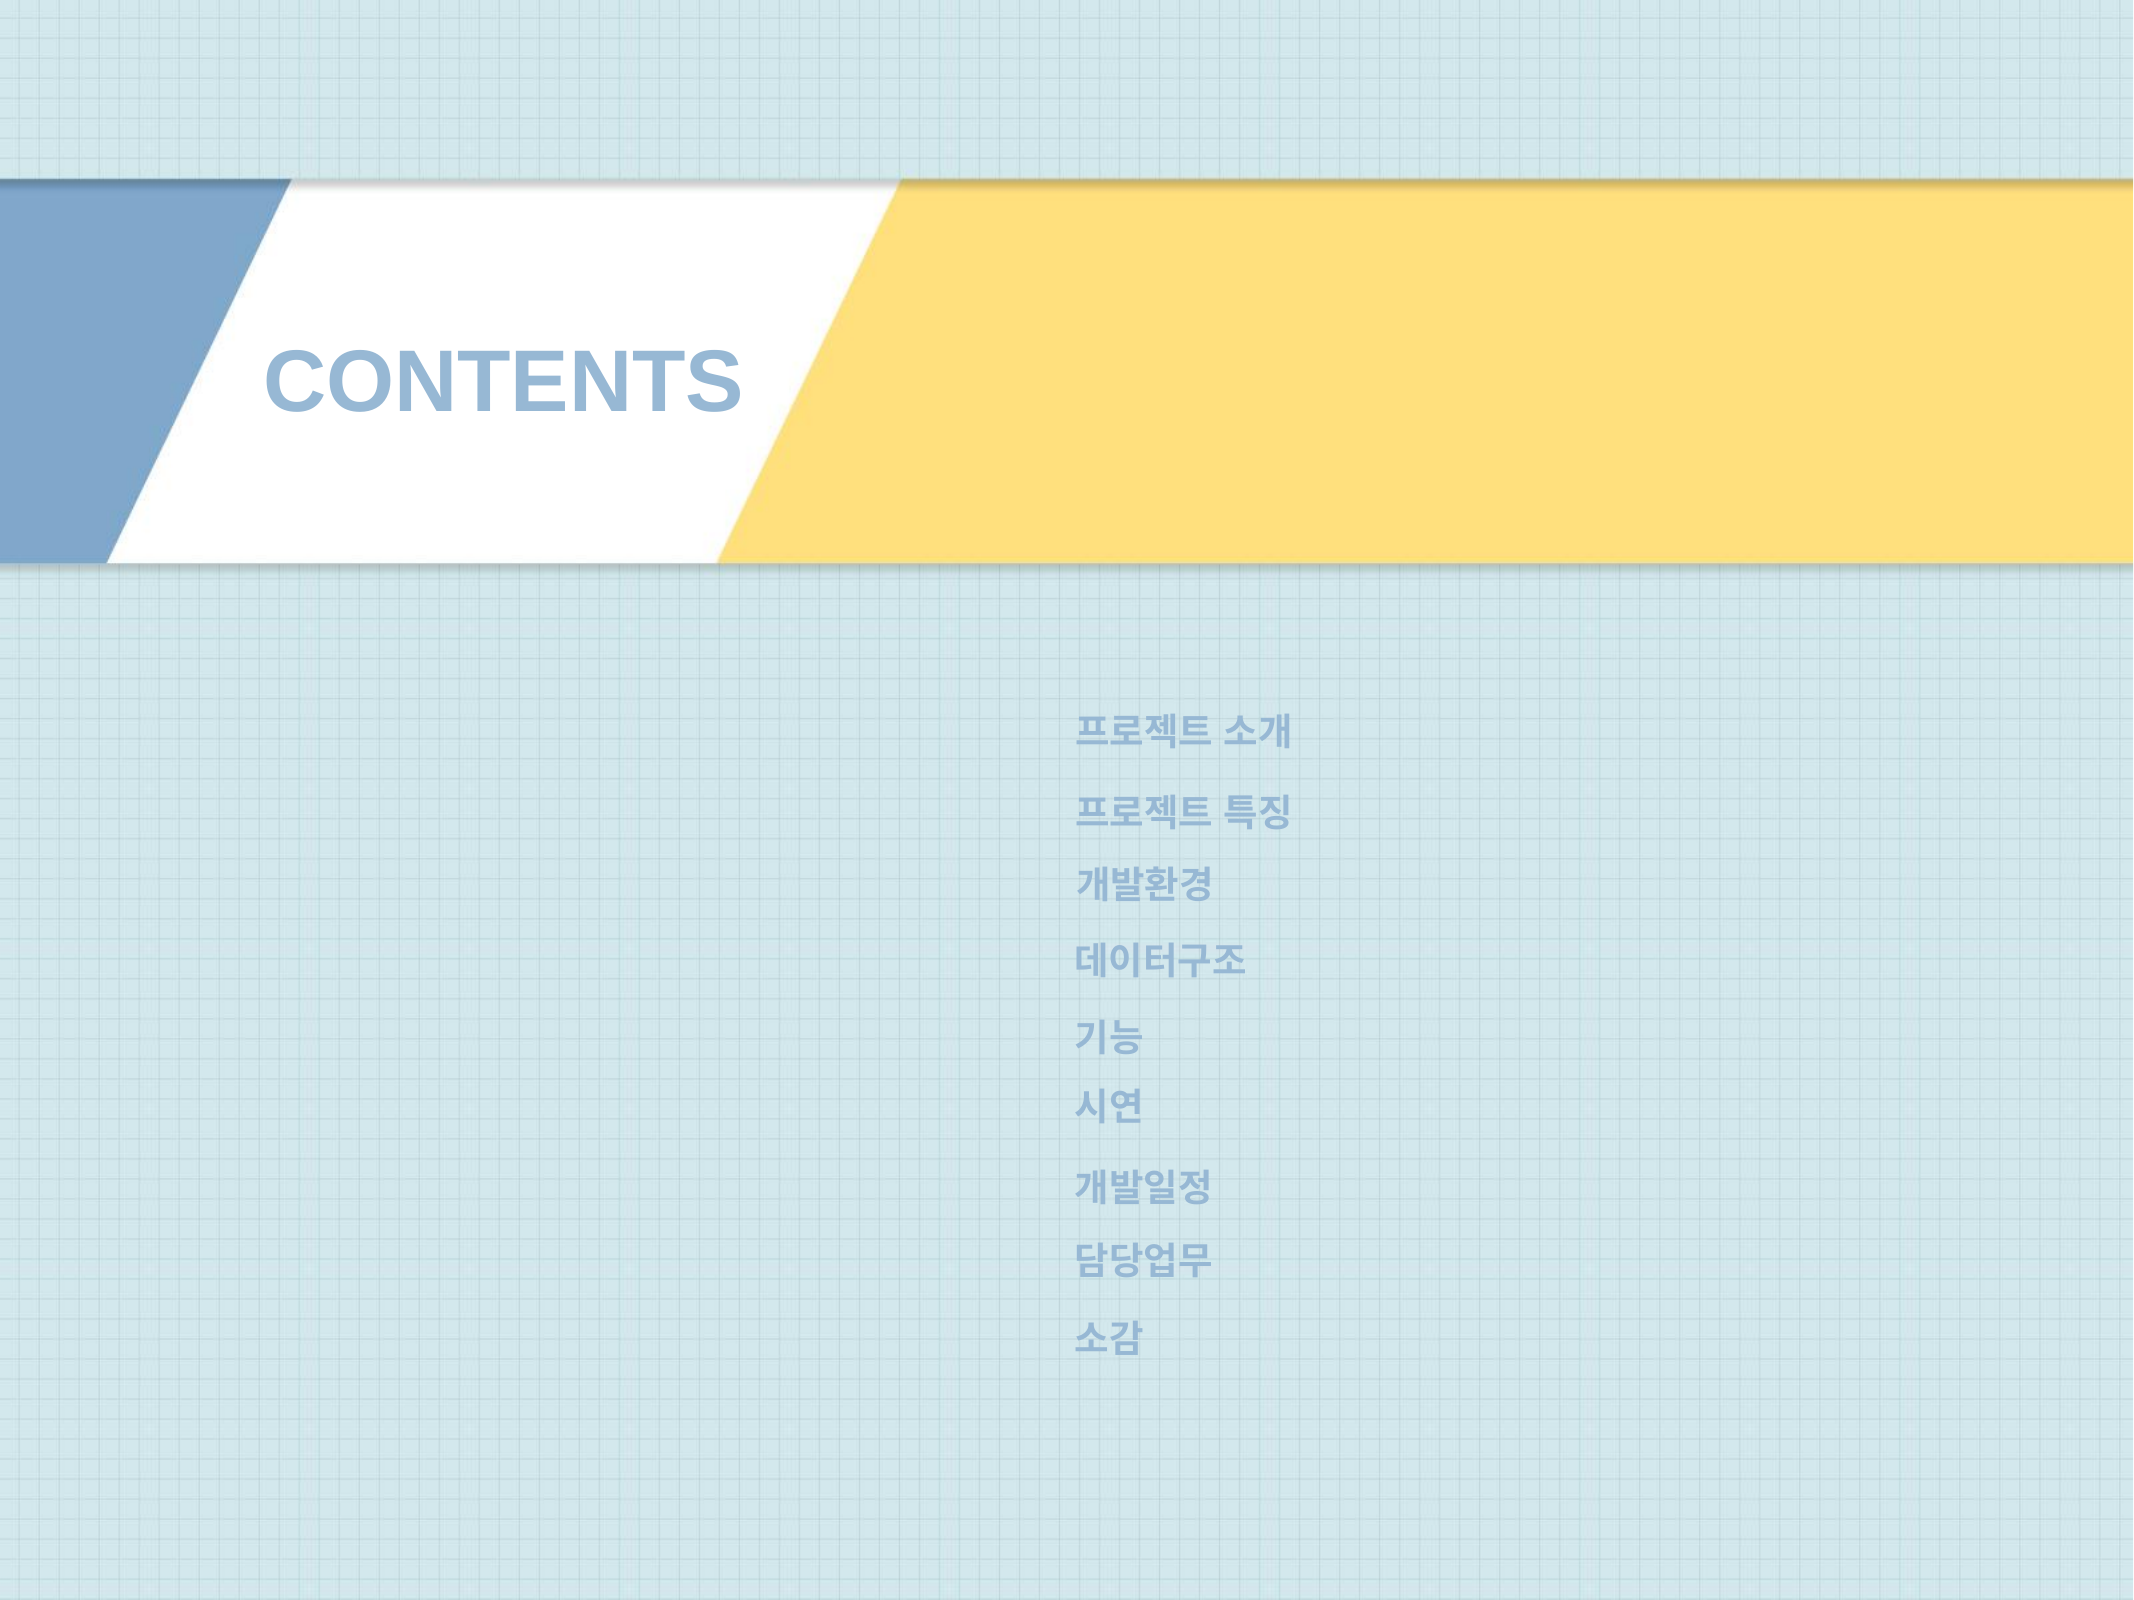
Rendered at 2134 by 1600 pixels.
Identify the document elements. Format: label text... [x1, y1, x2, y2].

text_box 담당업무 [1064, 1226, 1753, 1293]
text_box 데이터구조 [1063, 926, 1753, 993]
text_box CONTENTS [192, 312, 815, 440]
text_box 시연 [1064, 1071, 1753, 1139]
text_box 소감 [1064, 1303, 1753, 1371]
text_box 기능 [1064, 1002, 1753, 1070]
text_box 개발환경 [1065, 850, 1755, 917]
picture [0, 0, 2134, 1600]
text_box 프로젝트 특징 [1064, 778, 1754, 845]
text_box 개발일정 [1064, 1153, 1753, 1220]
text_box 프로젝트 소개 [1064, 697, 1754, 764]
